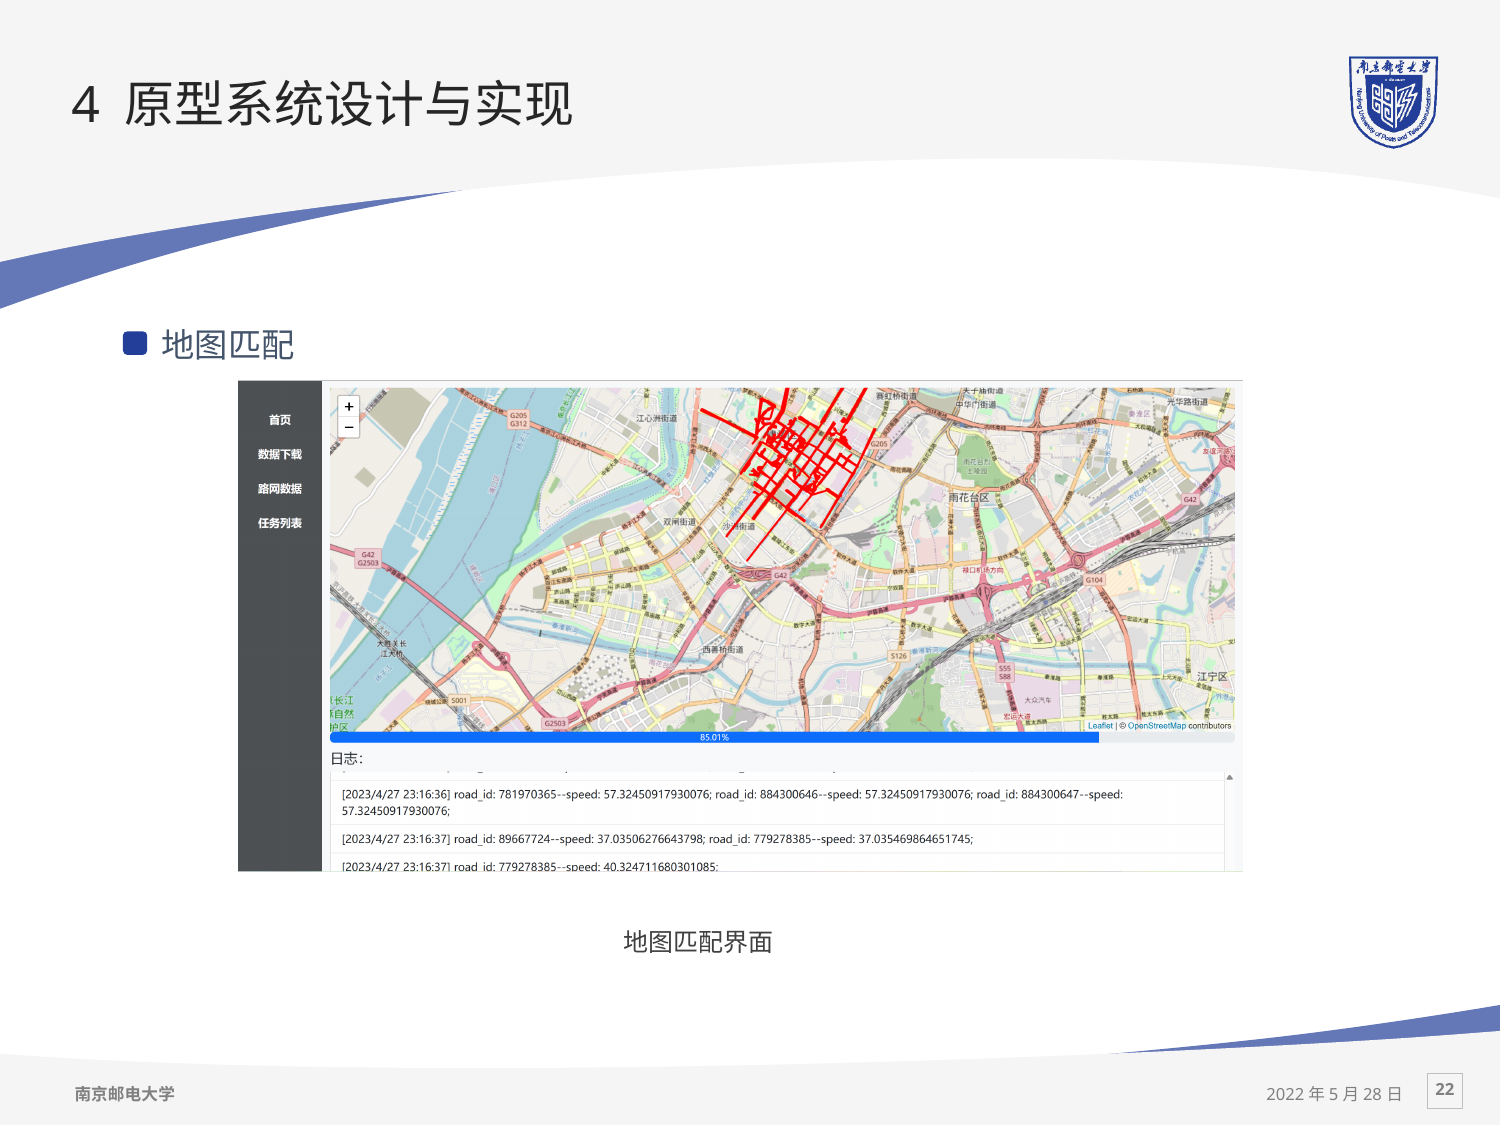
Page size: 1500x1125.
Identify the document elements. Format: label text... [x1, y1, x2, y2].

picture [238, 380, 1243, 872]
text_box 地图匹配 [147, 316, 1334, 366]
text_box [122, 331, 147, 355]
title 4 原型系统设计与实现 [59, 60, 1410, 149]
picture [1343, 52, 1444, 152]
text_box 地图匹配界面 [608, 918, 809, 964]
